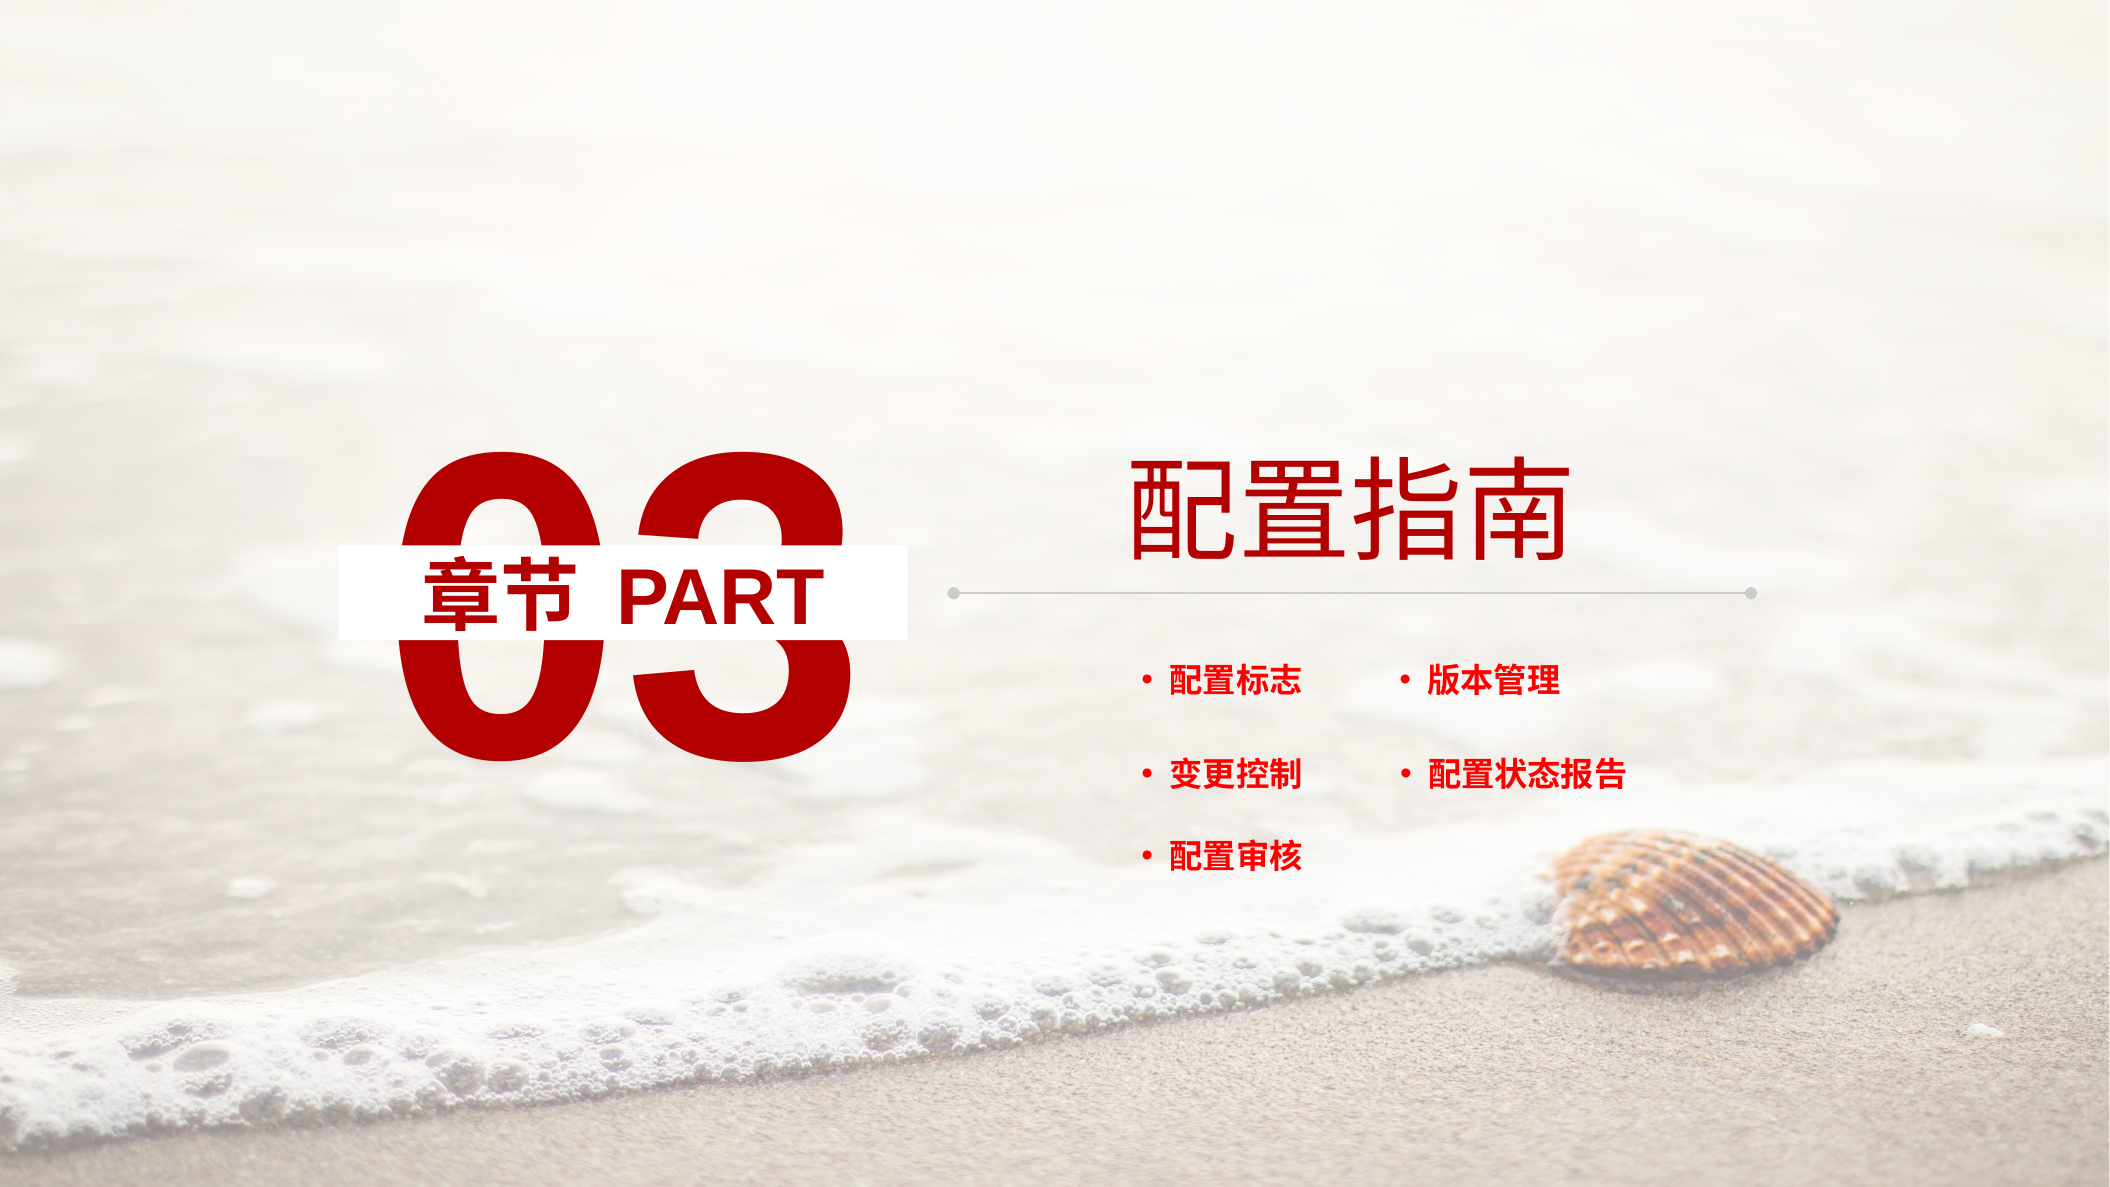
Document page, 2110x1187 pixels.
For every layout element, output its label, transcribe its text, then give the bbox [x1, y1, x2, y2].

text_box 章节 PART [338, 545, 908, 641]
text_box 配置标志 [1126, 651, 1318, 707]
text_box 变更控制 [1126, 745, 1318, 801]
text_box 配置审核 [1126, 827, 1318, 883]
text_box 03 [259, 320, 988, 846]
text_box 版本管理 [1384, 651, 1576, 707]
text_box 配置状态报告 [1385, 745, 1643, 801]
text_box 配置指南 [1125, 438, 1859, 709]
